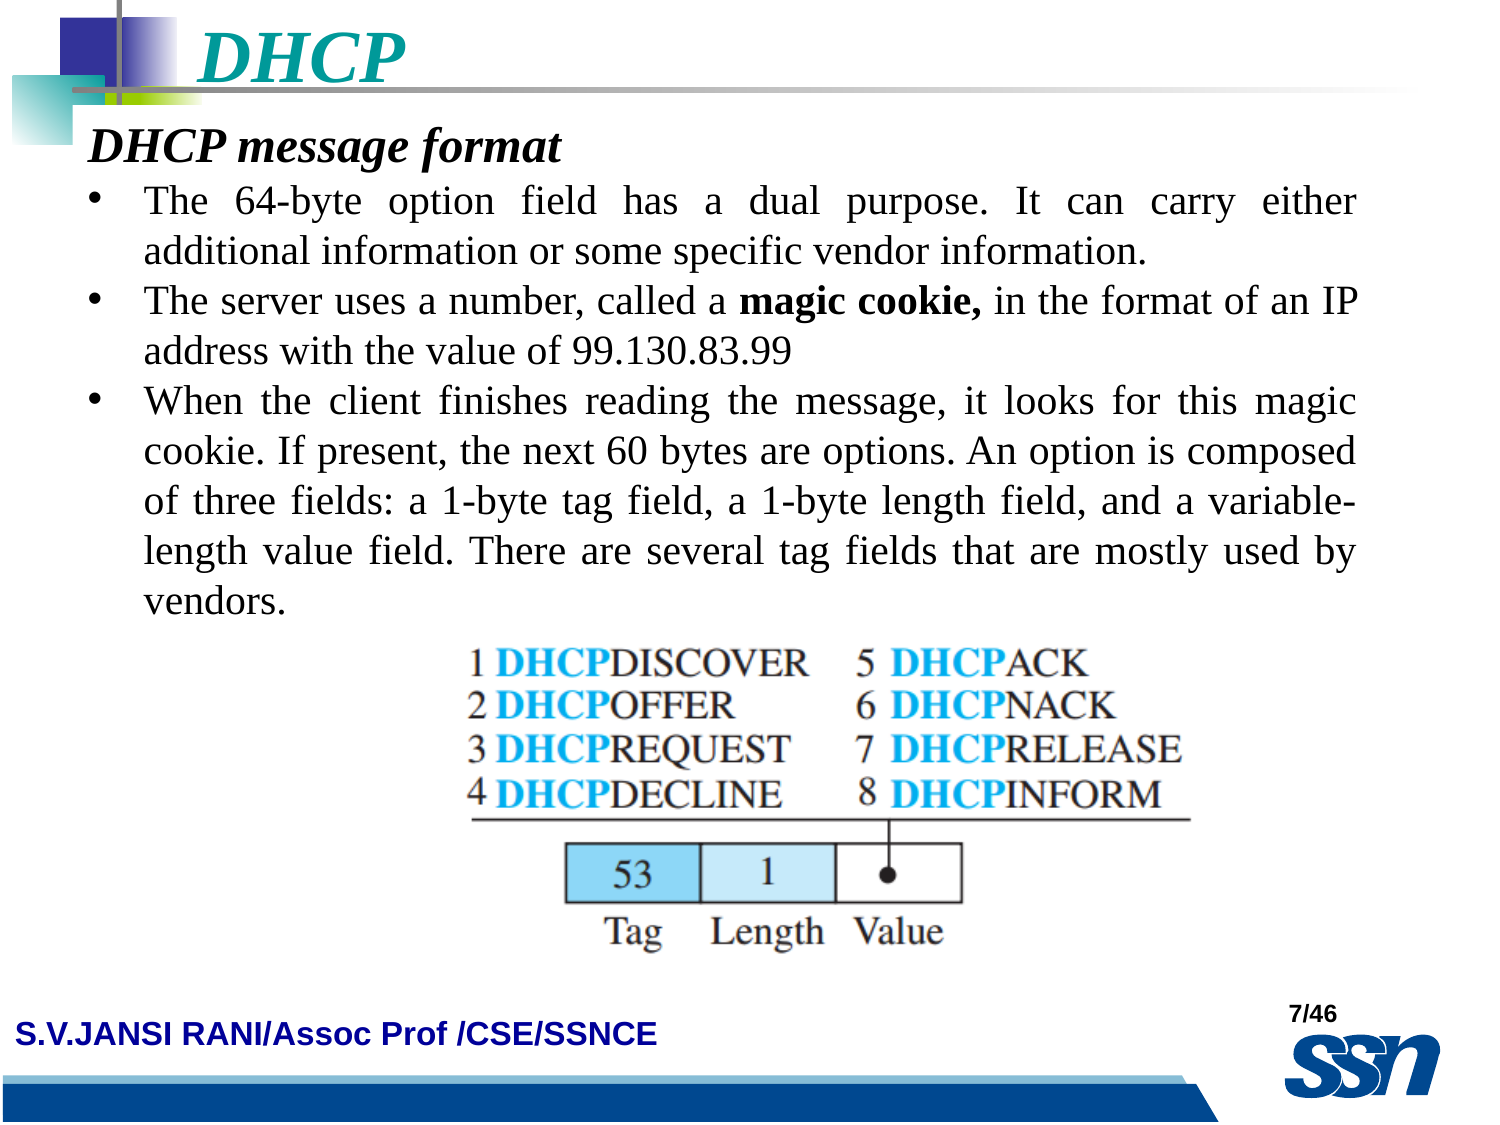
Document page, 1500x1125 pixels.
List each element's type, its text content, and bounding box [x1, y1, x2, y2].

text_box [116, 0, 122, 87]
text_box [60, 17, 116, 86]
text_box [116, 93, 122, 105]
text_box [141, 93, 182, 105]
text_box [122, 17, 177, 86]
text_box [122, 93, 141, 105]
text_box DHCP message format The 64-byte option field has a dual purpose. It can carry either additional information or some specific vendor information. The server uses a number, called a magic cookie, in the format of an IP address with the value of 99.130.83.99 When the client finishes reading the message, it looks for this magic cookie. If present, the next 60 bytes are options. An option is composed of three fields: a 1-byte tag field, a 1-byte length field, and a variable-length value field. There are several tag fields that are mostly used by vendors. [72, 105, 1373, 631]
picture [421, 609, 1235, 985]
text_box [105, 93, 116, 105]
text_box [421, 87, 1423, 93]
text_box DHCP [182, 0, 421, 105]
text_box [12, 75, 105, 145]
text_box [72, 87, 182, 93]
